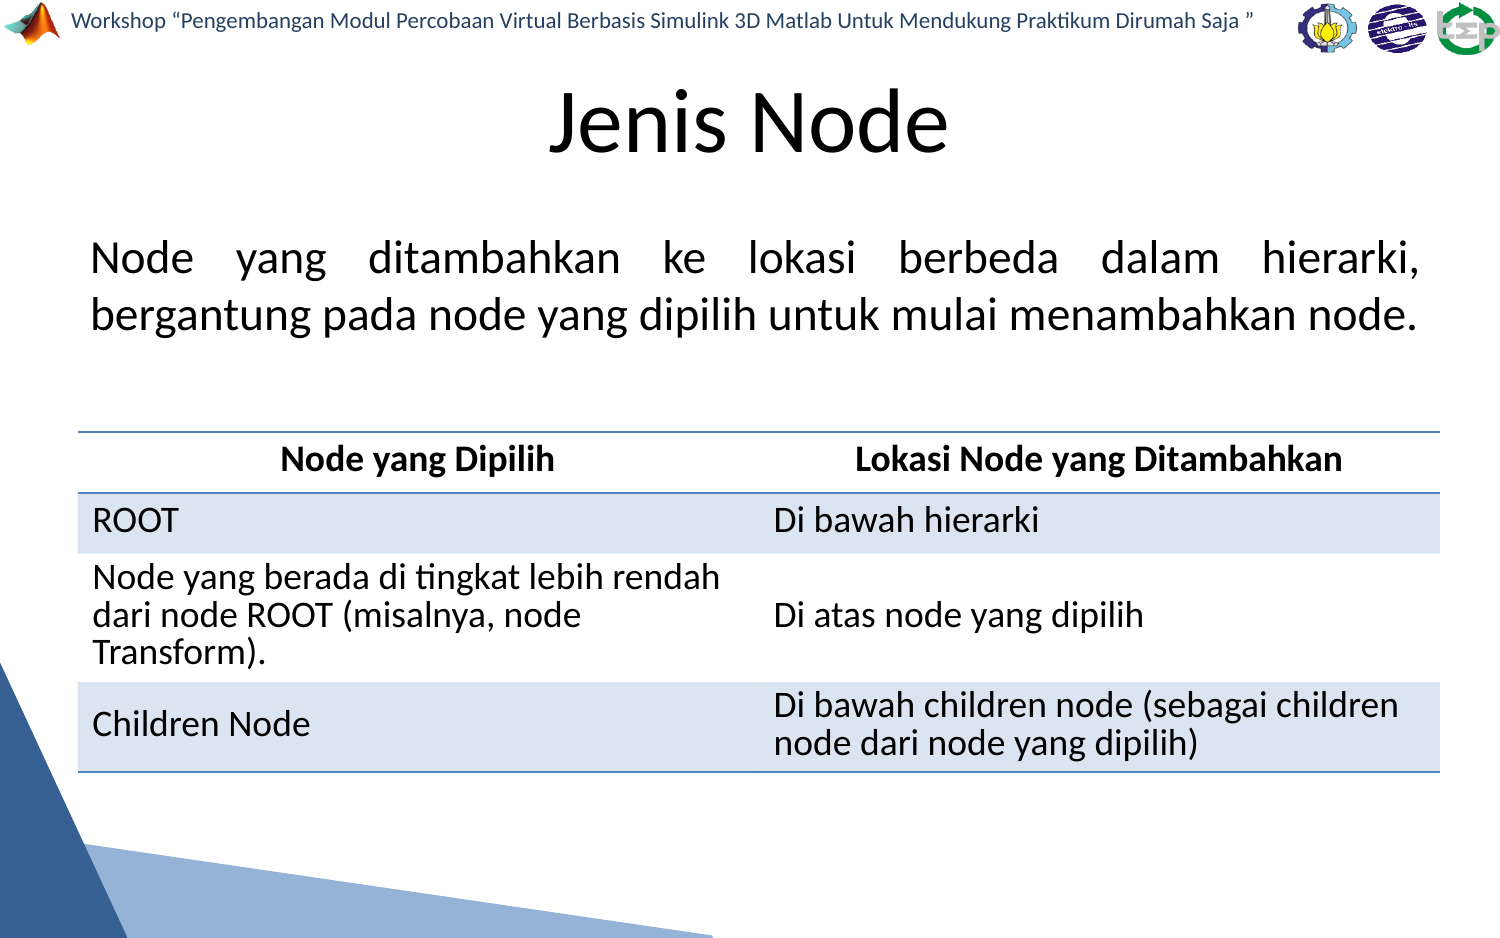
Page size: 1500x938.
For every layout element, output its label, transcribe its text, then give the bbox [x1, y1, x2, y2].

table_header Lokasi Node yang Ditambahkan [759, 433, 1440, 492]
list Node yang ditambahkan ke lokasi berbeda dalam hierarki, bergantung pada node yang dipilih untuk mulai menambahkan node. [75, 218, 1438, 407]
table_cell ROOT [78, 494, 759, 554]
picture [3, 2, 60, 45]
table_header Node yang Dipilih [78, 433, 759, 492]
picture [1437, 2, 1500, 55]
table_cell Di bawah children node (sebagai children node dari node yang dipilih) [759, 682, 1440, 771]
picture [1294, 0, 1360, 37]
table_cell Node yang berada di tingkat lebih rendah dari node ROOT (misalnya, node Transform). [78, 554, 759, 682]
table_cell Children Node [78, 682, 759, 771]
picture [1365, 2, 1429, 54]
table_cell Di atas node yang dipilih [759, 554, 1440, 682]
title Jenis Node [75, 37, 1425, 194]
table_cell Di bawah hierarki [759, 494, 1440, 554]
